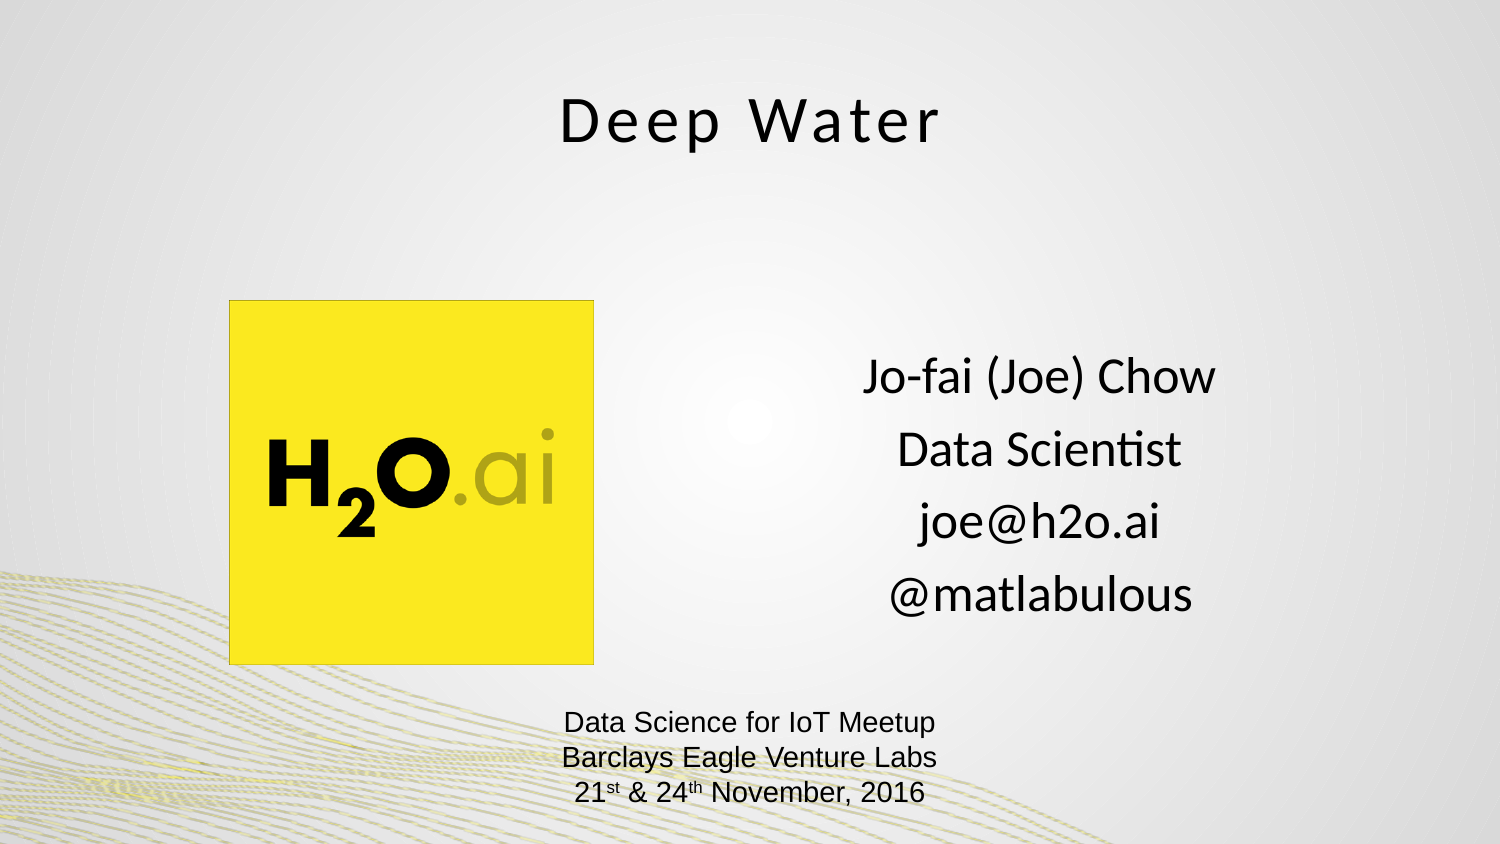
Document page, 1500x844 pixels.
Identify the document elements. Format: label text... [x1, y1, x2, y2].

text_box Data Science for IoT Meetup Barclays Eagle Venture Labs 21st & 24th November, 2016 [465, 696, 1035, 816]
title Deep Water [112, 38, 1388, 195]
picture [0, 300, 1224, 844]
subtitle Jo-fai (Joe) Chow Data Scientist joe@h2o.ai @matlabulous [691, 334, 1388, 632]
